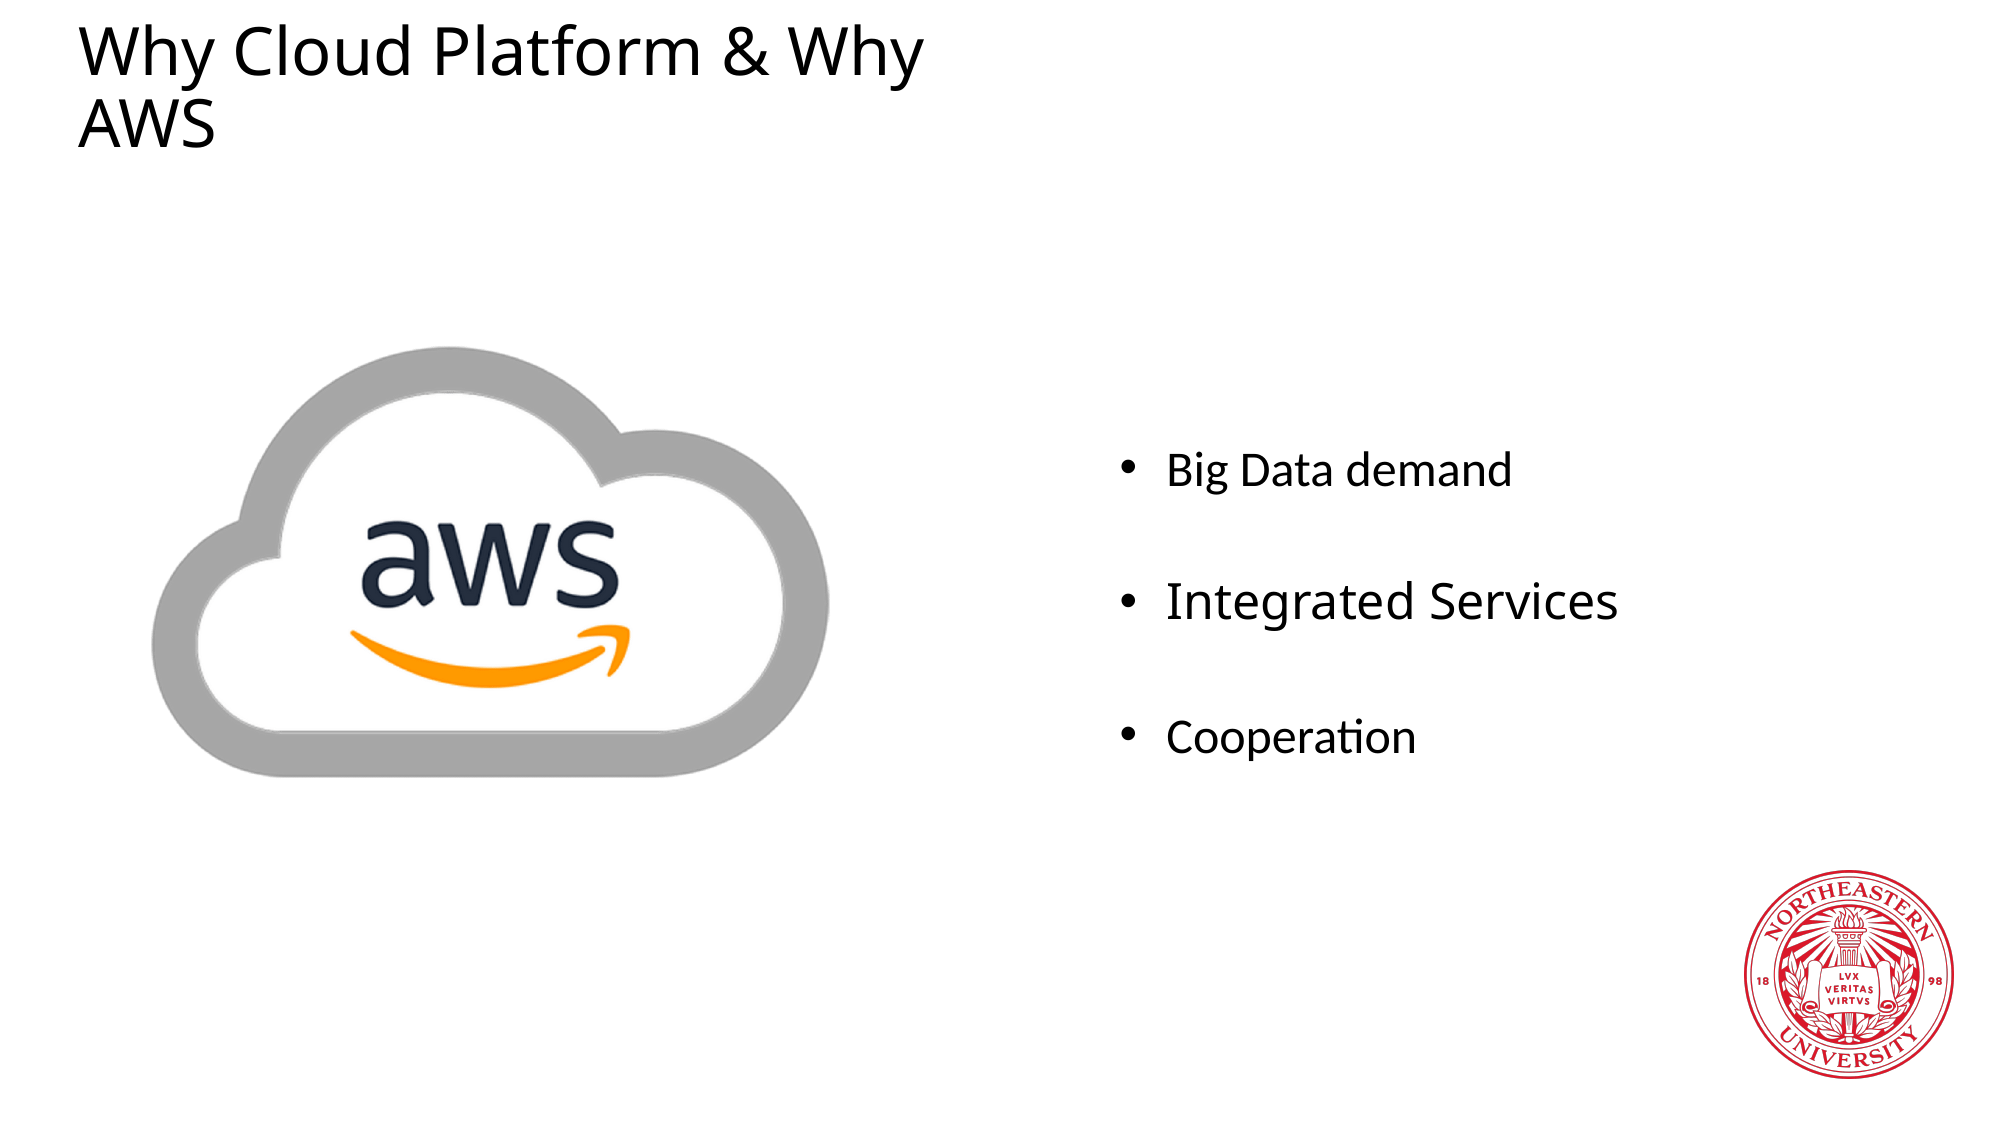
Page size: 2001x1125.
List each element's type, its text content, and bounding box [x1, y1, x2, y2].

title Why Cloud Platform & Why AWS [63, 46, 975, 133]
picture [63, 242, 916, 883]
text_box Cooperation [1104, 695, 1671, 771]
text_box Big Data demand [1104, 429, 1671, 504]
text_box Integrated Services [1104, 562, 1671, 638]
picture [1744, 870, 1954, 1079]
